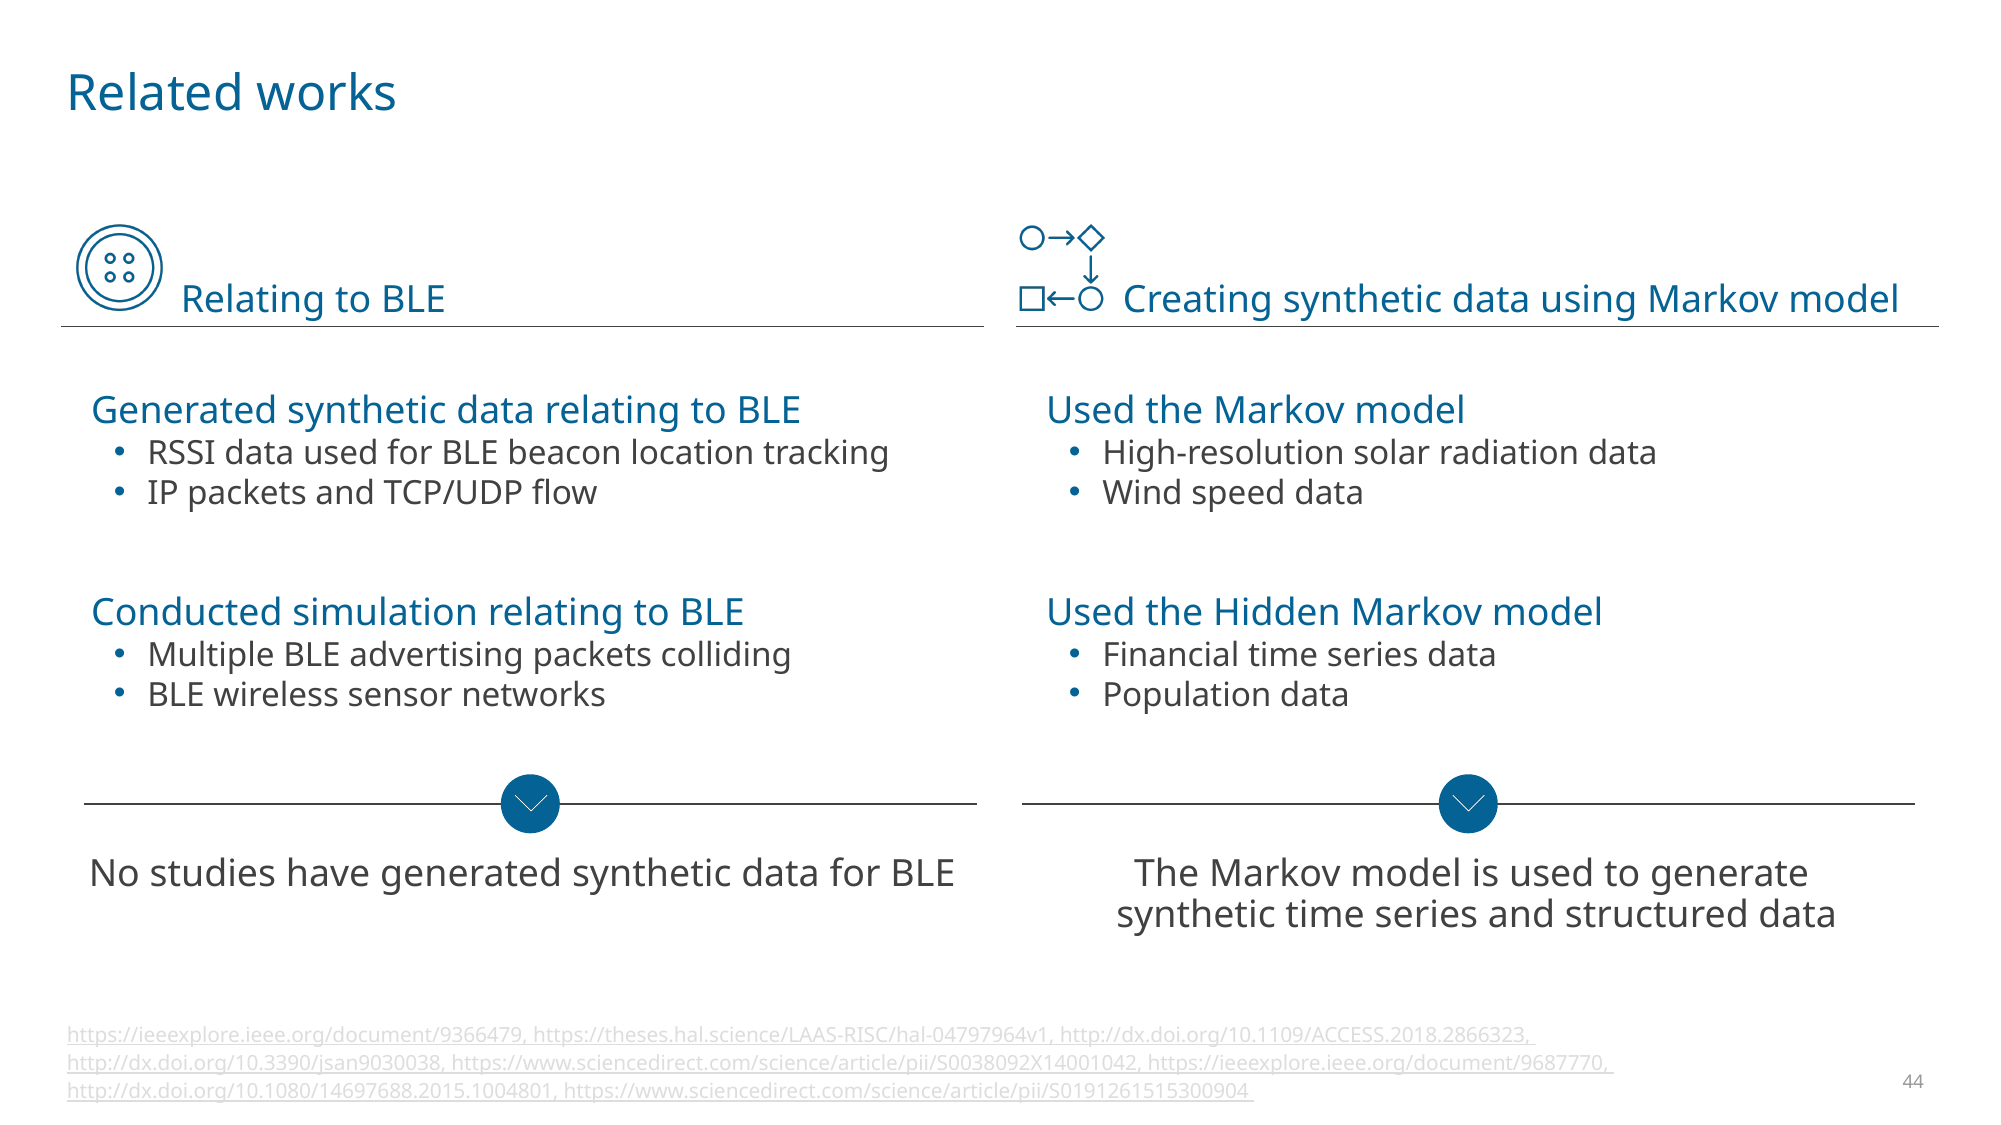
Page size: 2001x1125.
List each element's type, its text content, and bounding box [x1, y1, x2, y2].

text_box Conducted simulation relating to BLE Multiple BLE advertising packets colliding BLE wireless sensor networks [60, 572, 984, 730]
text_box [84, 774, 977, 834]
slide_number 44 [1845, 1042, 1940, 1103]
title Related works [60, 61, 1940, 129]
picture [1002, 208, 1122, 327]
text_box The Markov model is used to generate synthetic time series and structured data [1015, 848, 1938, 1006]
text_box https://ieeexplore.ieee.org/document/9366479, https://theses.hal.science/LAAS-RISC/hal-04797964v1, http://dx.doi.org/10.1109/ACCESS.2018.2866323, http://dx.doi.org/10.3390/jsan9030038, https://www.sciencedirect.com/science/article/pii/S0038092X14001042, https://ieeexplore.ieee.org/document/9687770, http://dx.doi.org/10.1080/14697688.2015.1004801, https://www.sciencedirect.com/science/article/pii/S0191261515300904 [60, 1014, 1891, 1113]
text_box Used the Hidden Markov model Financial time series data Population data [1016, 572, 1939, 730]
picture [60, 208, 179, 327]
text_box No studies have generated synthetic data for BLE [60, 848, 984, 1006]
text_box Used the Markov model High-resolution solar radiation data Wind speed data [1016, 371, 1939, 528]
text_box Creating synthetic data using Markov model [1002, 190, 1940, 327]
text_box Relating to BLE [60, 190, 961, 326]
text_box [1022, 774, 1915, 834]
text_box Generated synthetic data relating to BLE RSSI data used for BLE beacon location tracking IP packets and TCP/UDP flow [60, 371, 984, 528]
